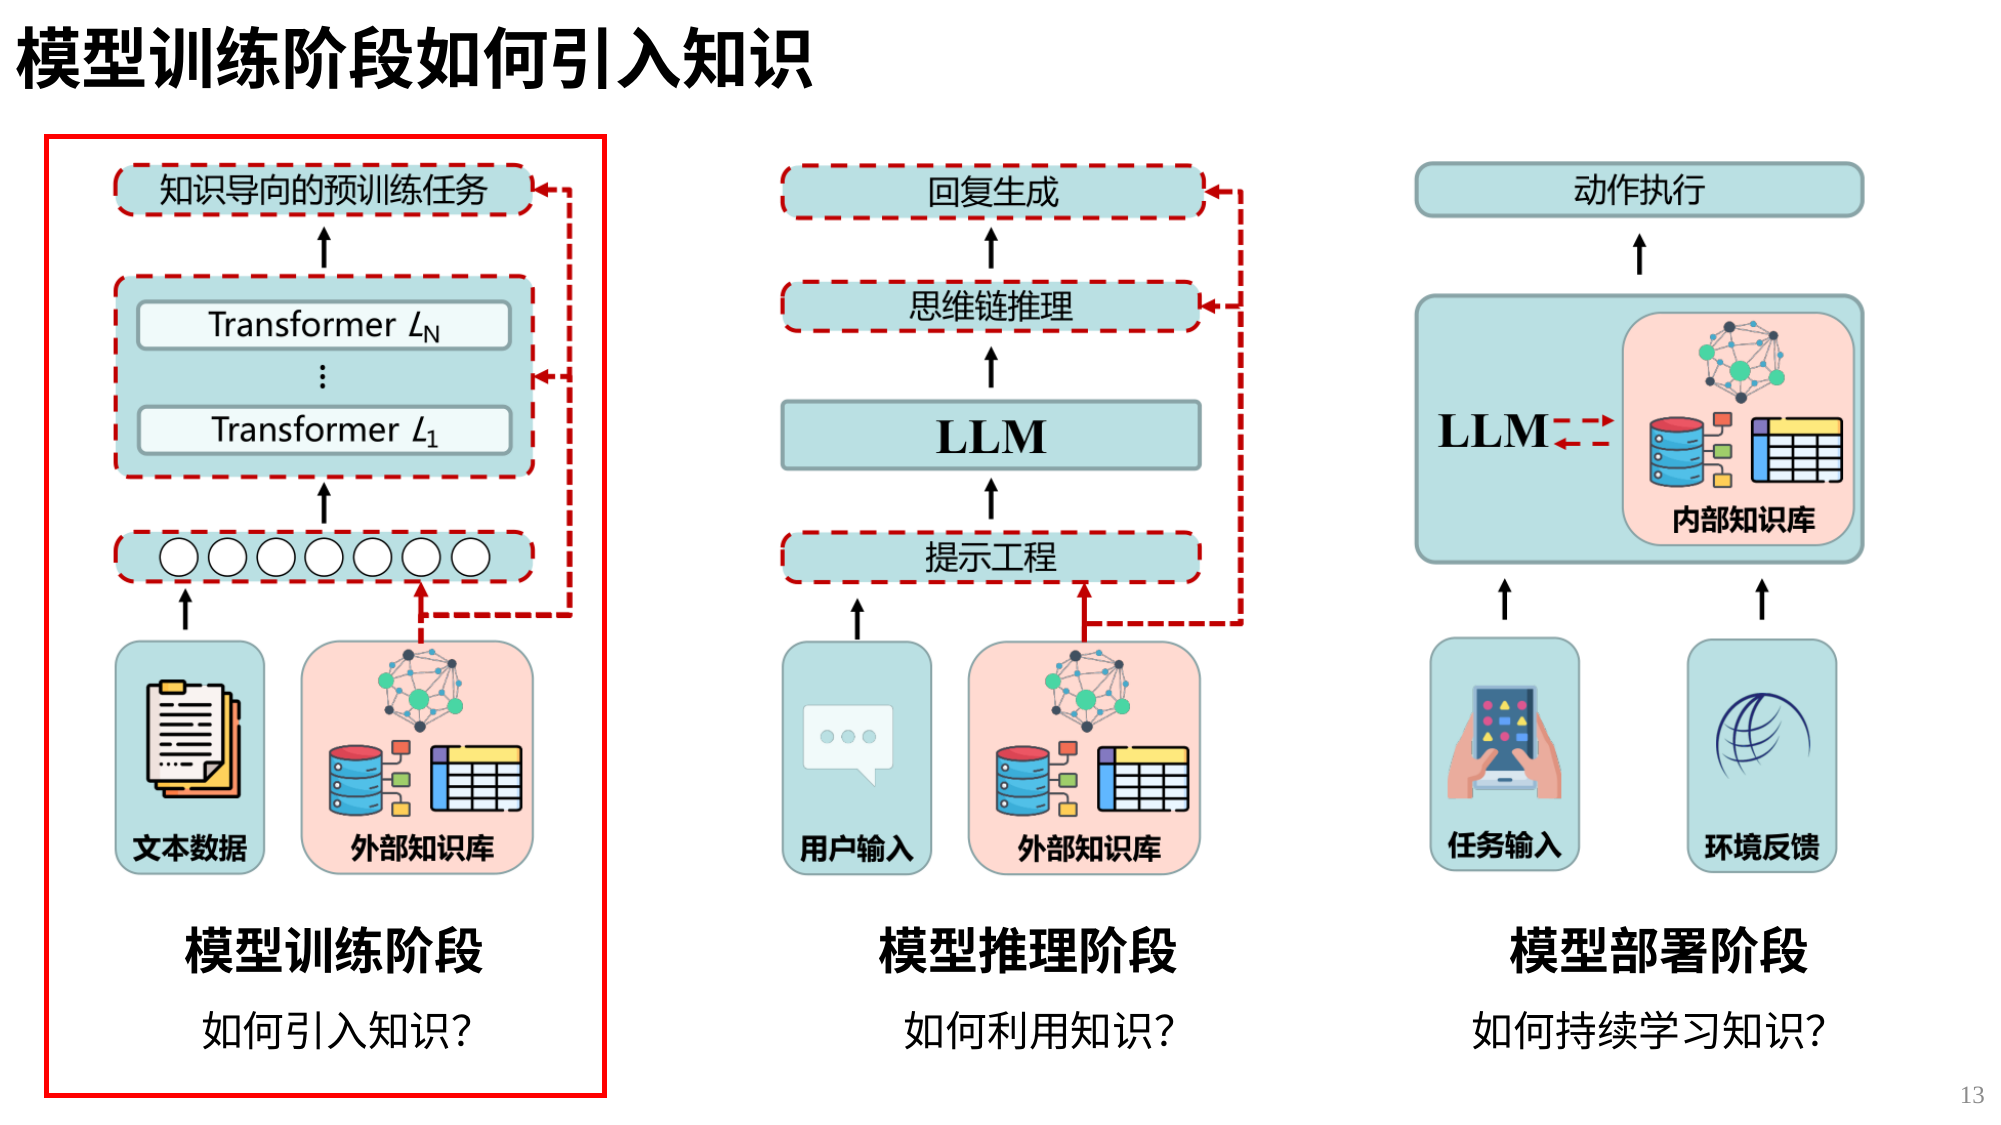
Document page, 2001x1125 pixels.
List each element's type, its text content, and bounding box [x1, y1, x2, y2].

text_box 模型部署阶段 [1495, 912, 1837, 988]
text_box 如何利用知识？ [888, 997, 1198, 1063]
text_box 模型推理阶段 [863, 912, 1206, 988]
slide_number 13 [1550, 1063, 2000, 1124]
text_box 如何持续学习知识？ [1439, 997, 1880, 1063]
picture [46, 118, 1880, 908]
title 模型训练阶段如何引入知识 [0, 6, 1325, 119]
text_box [46, 908, 606, 1096]
